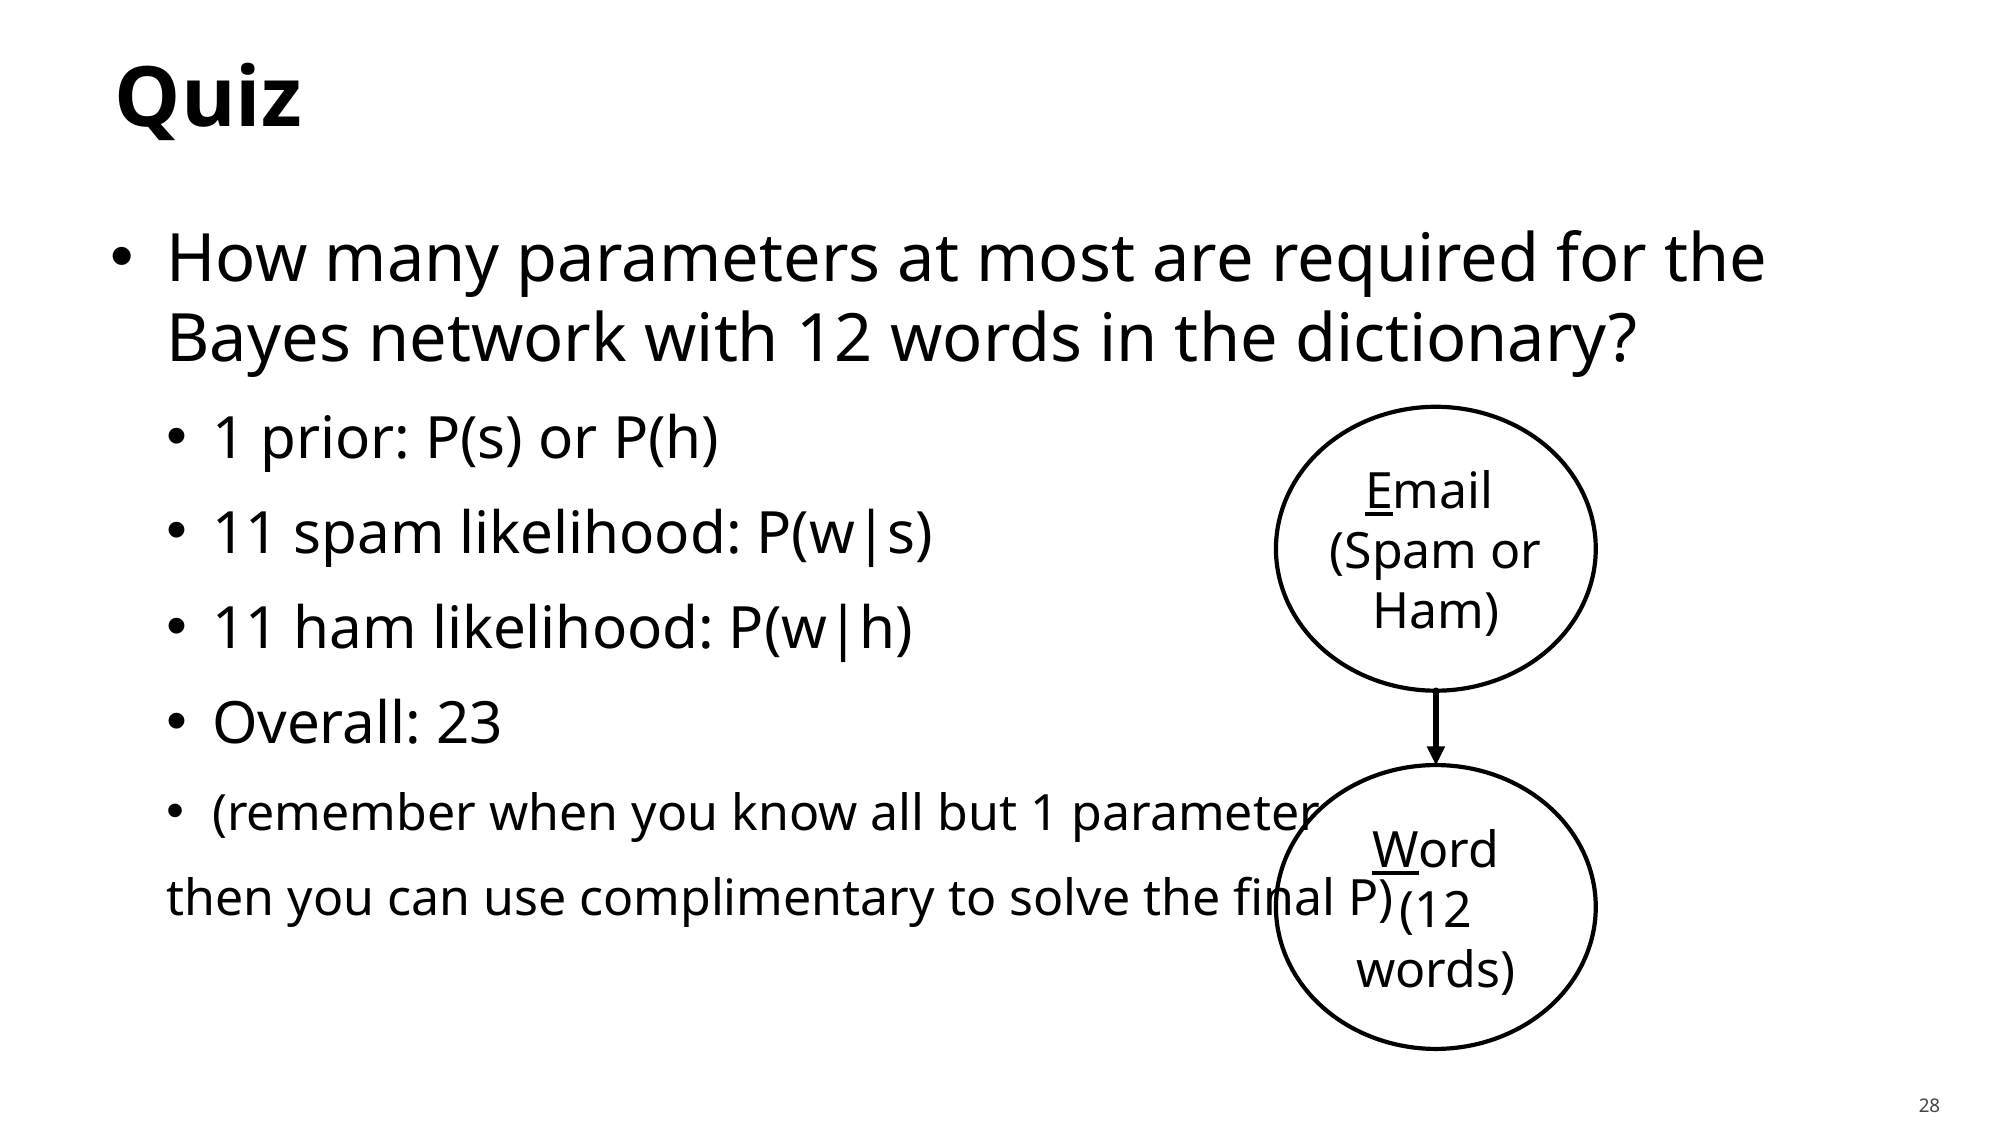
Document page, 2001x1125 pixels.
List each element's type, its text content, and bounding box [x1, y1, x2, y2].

slide_number 28 [1794, 1080, 1955, 1125]
list How many parameters at most are required for the Bayes network with 12 words in the dictionary? 1 prior: P(s) or P(h) 11 spam likelihood: P(w|s) 11 ham likelihood: P(w|h) Overall: 23 (remember when you know all but 1 parameter then you can use complimentary to solve the final P) [99, 200, 1900, 1075]
title Quiz [99, 12, 1900, 175]
text_box Email (Spam or Ham) [1275, 406, 1597, 692]
text_box Word (12 words) [1275, 764, 1597, 1050]
